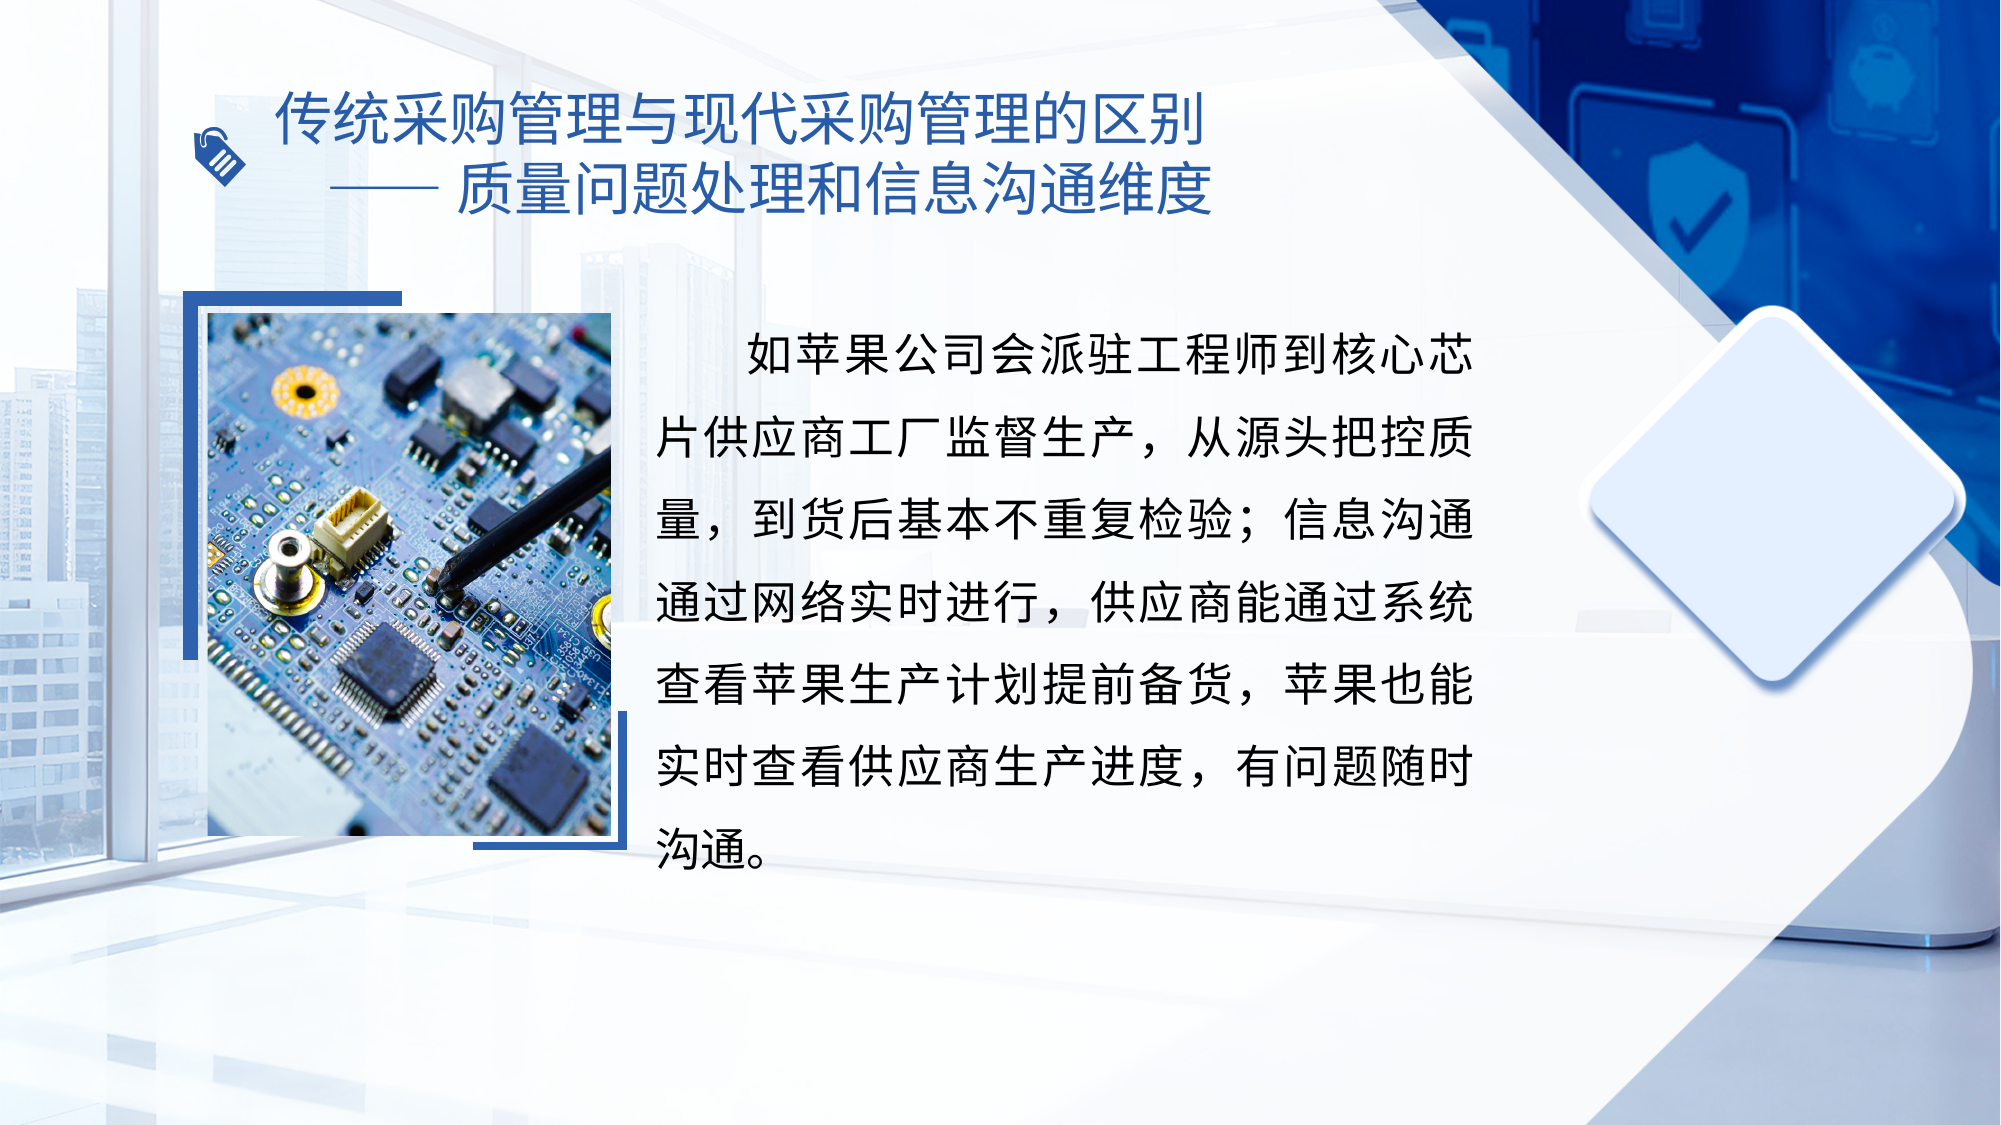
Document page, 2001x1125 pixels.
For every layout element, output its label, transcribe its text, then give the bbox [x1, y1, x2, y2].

text_box 传统采购管理与现代采购管理的区别 ——质量问题处理和信息沟通维度 [259, 107, 1388, 197]
text_box 如苹果公司会派驻工程师到核心芯片供应商工厂监督生产，从源头把控质量，到货后基本不重复检验；信息沟通通过网络实时进行，供应商能通过系统查看苹果生产计划提前备货，苹果也能实时查看供应商生产进度，有问题随时沟通。 [655, 298, 1475, 630]
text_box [189, 298, 623, 847]
picture [0, 0, 2001, 1125]
